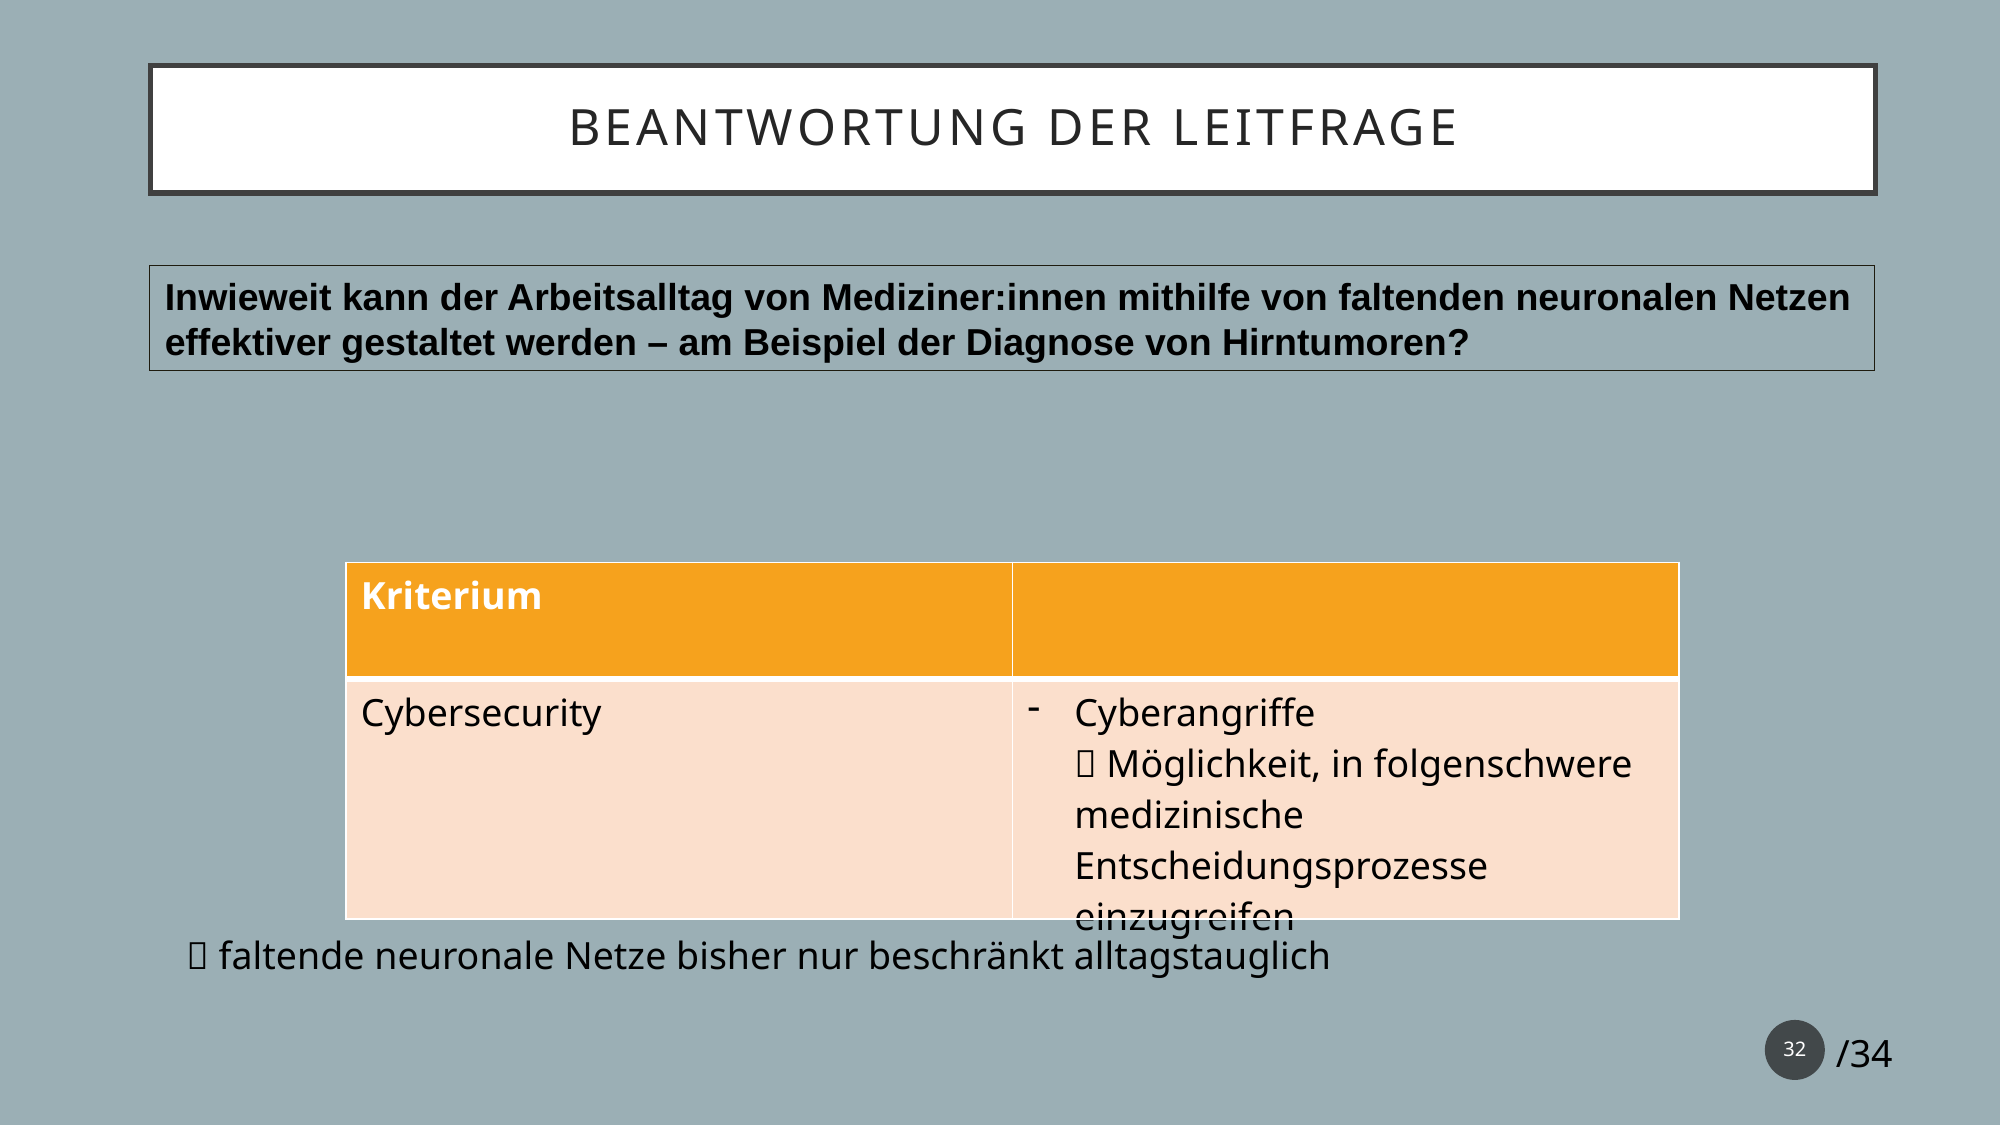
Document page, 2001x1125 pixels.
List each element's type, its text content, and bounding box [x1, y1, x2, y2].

text_box  faltende neuronale Netze bisher nur beschränkt alltagstauglich [171, 924, 1875, 985]
table_header [1013, 563, 1678, 676]
slide_number 32 [1764, 1019, 1825, 1080]
text_box Inwieweit kann der Arbeitsalltag von Mediziner:innen mithilfe von faltenden neuronalen Netzen effektiver gestaltet werden – am Beispiel der Diagnose von Hirntumoren? [149, 265, 1875, 371]
table_cell Cyberangriffe  Möglichkeit, in folgenschwere medizinische Entscheidungsprozesse einzugreifen [1013, 682, 1678, 918]
table_header Kriterium [347, 563, 1012, 676]
text_box Beantwortung der Leitfrage [150, 65, 1876, 193]
table_cell Cybersecurity [347, 682, 1012, 918]
